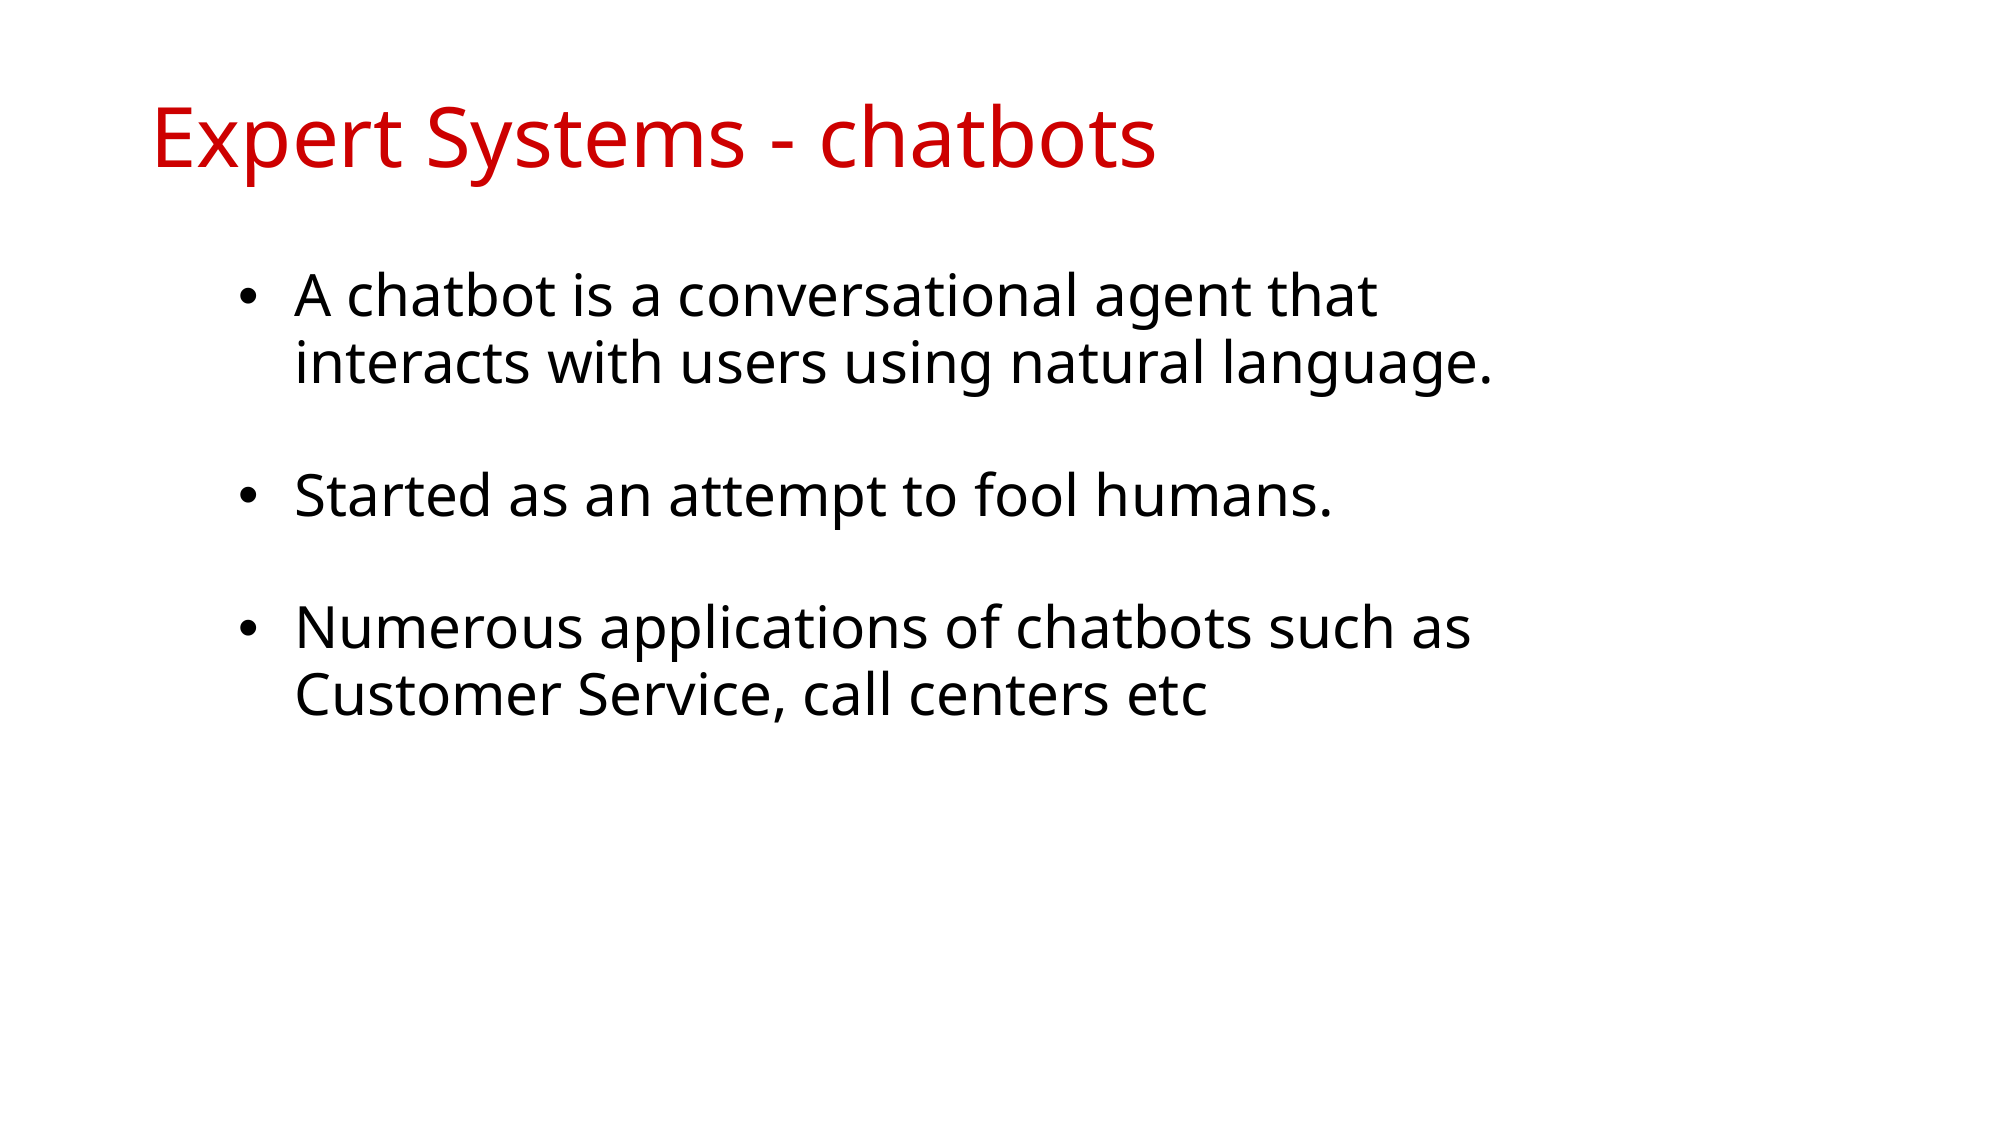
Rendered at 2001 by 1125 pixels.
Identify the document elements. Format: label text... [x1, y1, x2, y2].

text_box A chatbot is a conversational agent that interacts with users using natural language. Started as an attempt to fool humans. Numerous applications of chatbots such as Customer Service, call centers etc [219, 263, 1556, 806]
text_box Expert Systems - chatbots [150, 91, 1488, 264]
